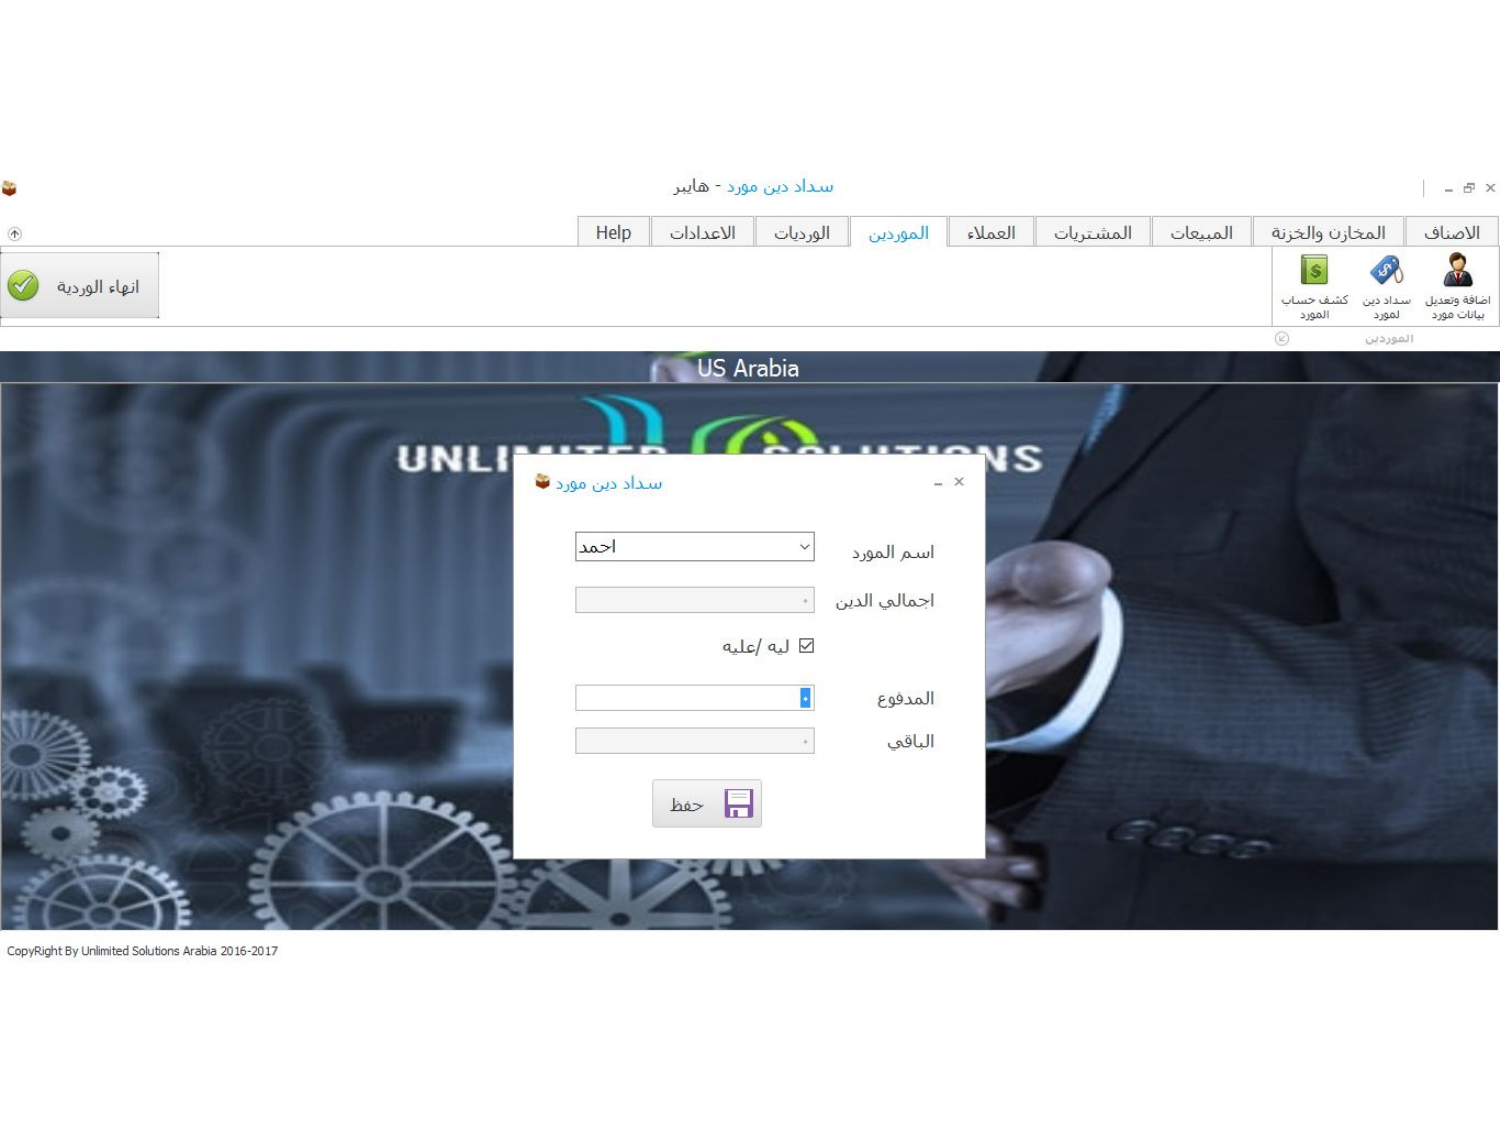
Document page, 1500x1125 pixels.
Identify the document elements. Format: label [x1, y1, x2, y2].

picture [0, 162, 1500, 963]
